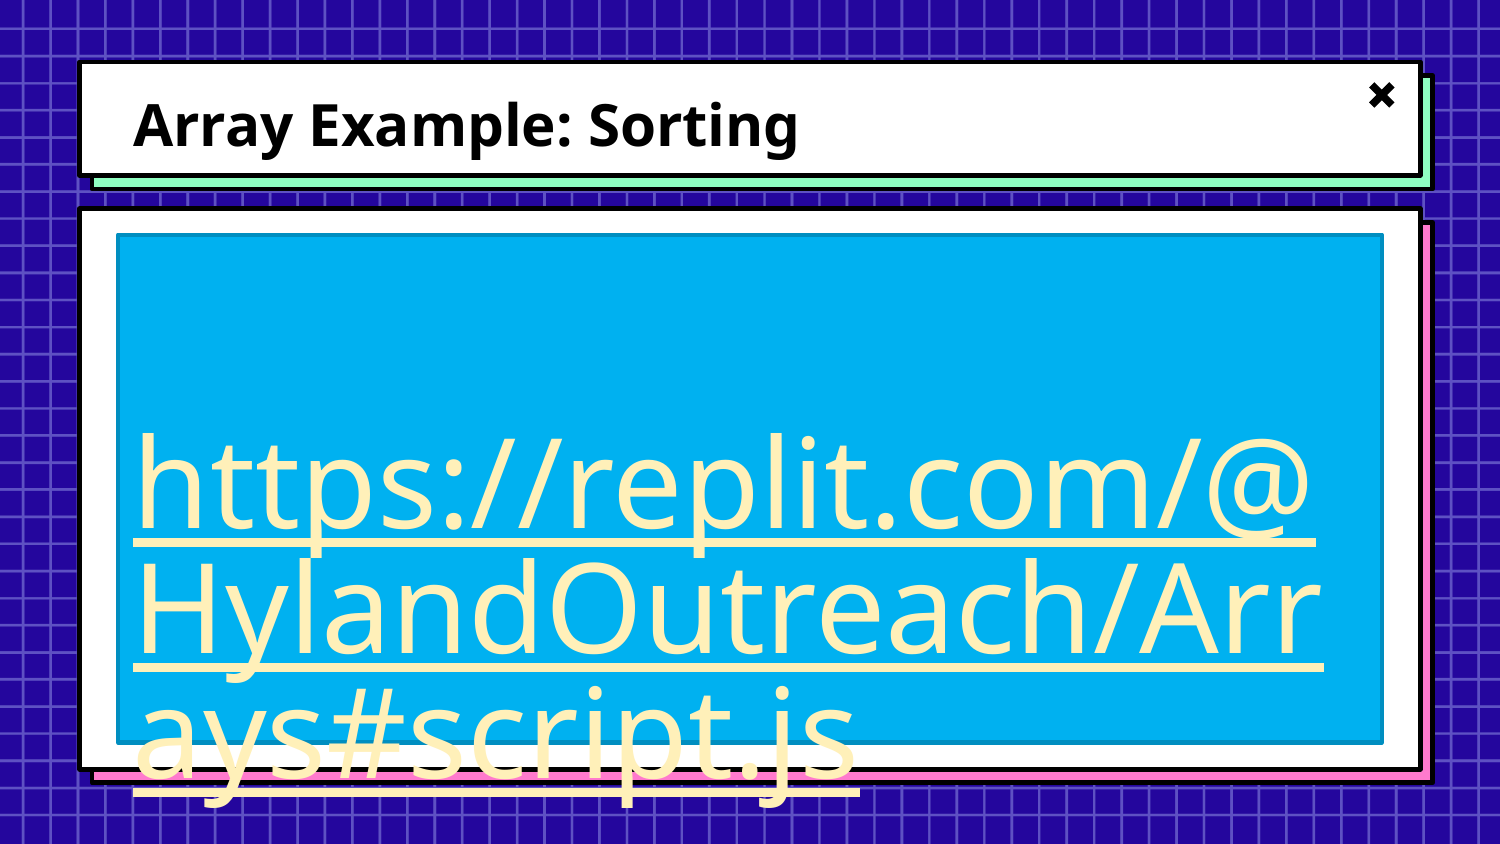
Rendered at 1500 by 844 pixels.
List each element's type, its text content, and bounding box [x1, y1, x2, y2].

picture [0, 0, 1500, 844]
title Array Example: Sorting [118, 72, 1382, 167]
text_box https://replit.com/@HylandOutreach/Arrays#script.js [116, 233, 1384, 745]
